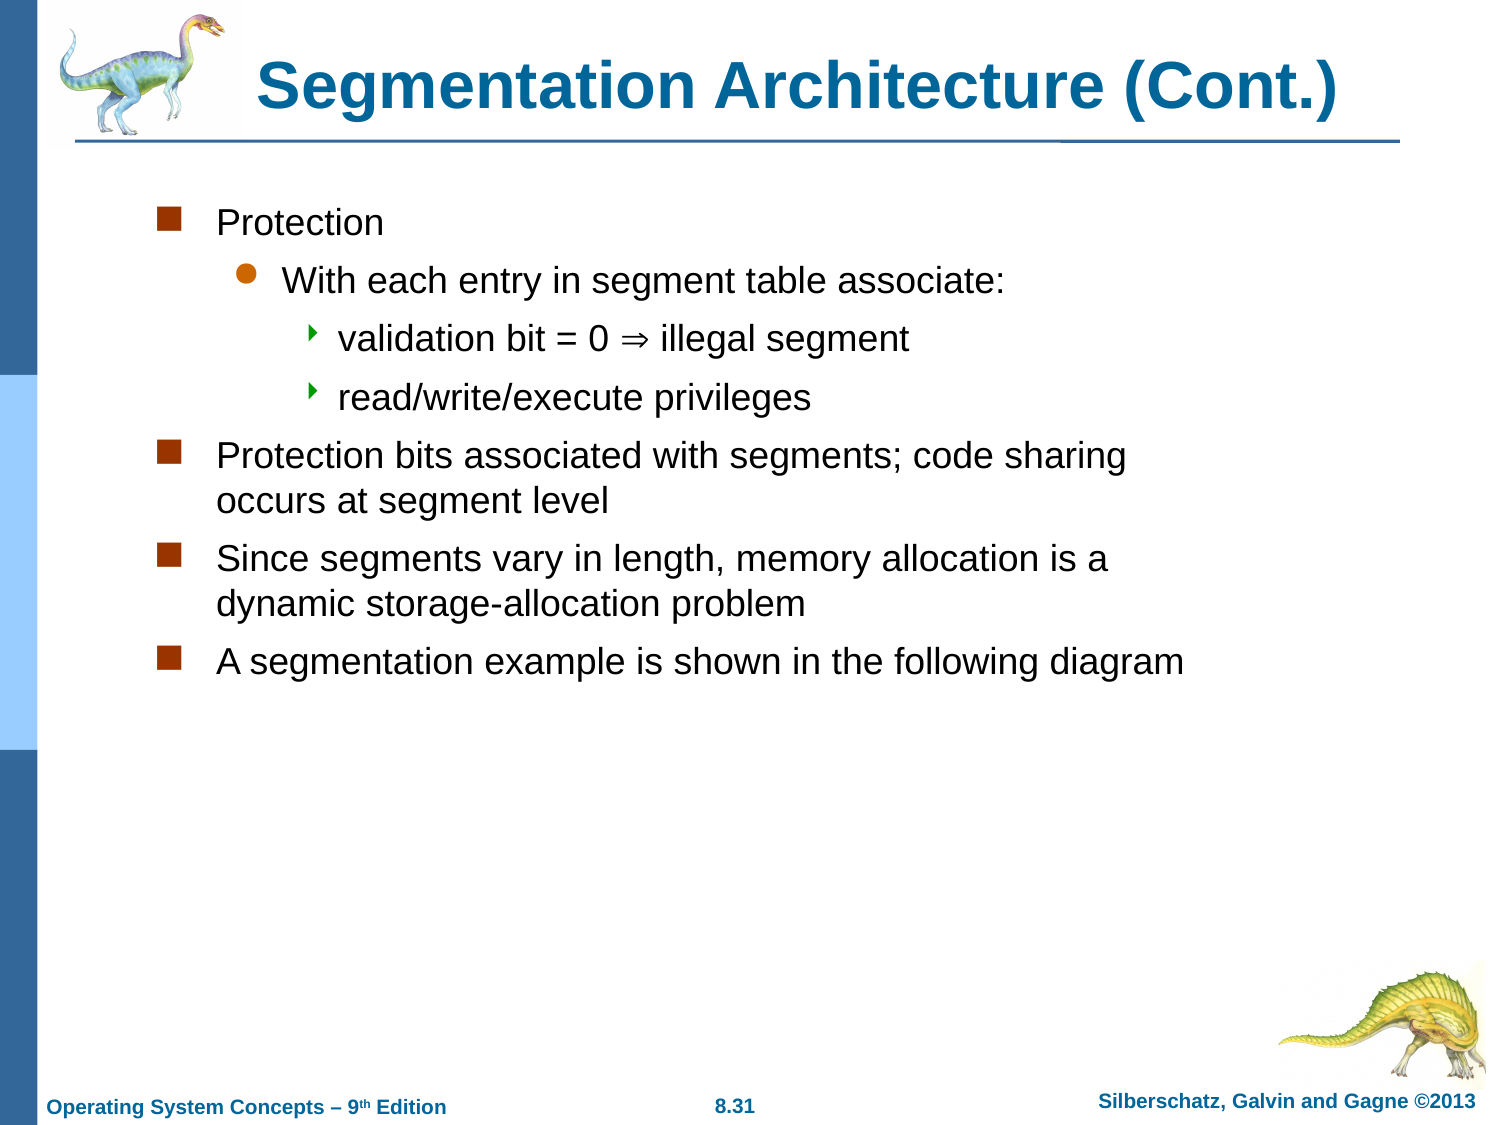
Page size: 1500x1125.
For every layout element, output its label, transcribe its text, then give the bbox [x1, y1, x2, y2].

list Protection With each entry in segment table associate: validation bit = 0  illegal segment read/write/execute privileges Protection bits associated with segments; code sharing occurs at segment level Since segments vary in length, memory allocation is a dynamic storage-allocation problem A segmentation example is shown in the following diagram [144, 190, 1257, 924]
picture [1275, 959, 1486, 1090]
picture [46, 0, 243, 149]
title Segmentation Architecture (Cont.) [156, 35, 1441, 130]
